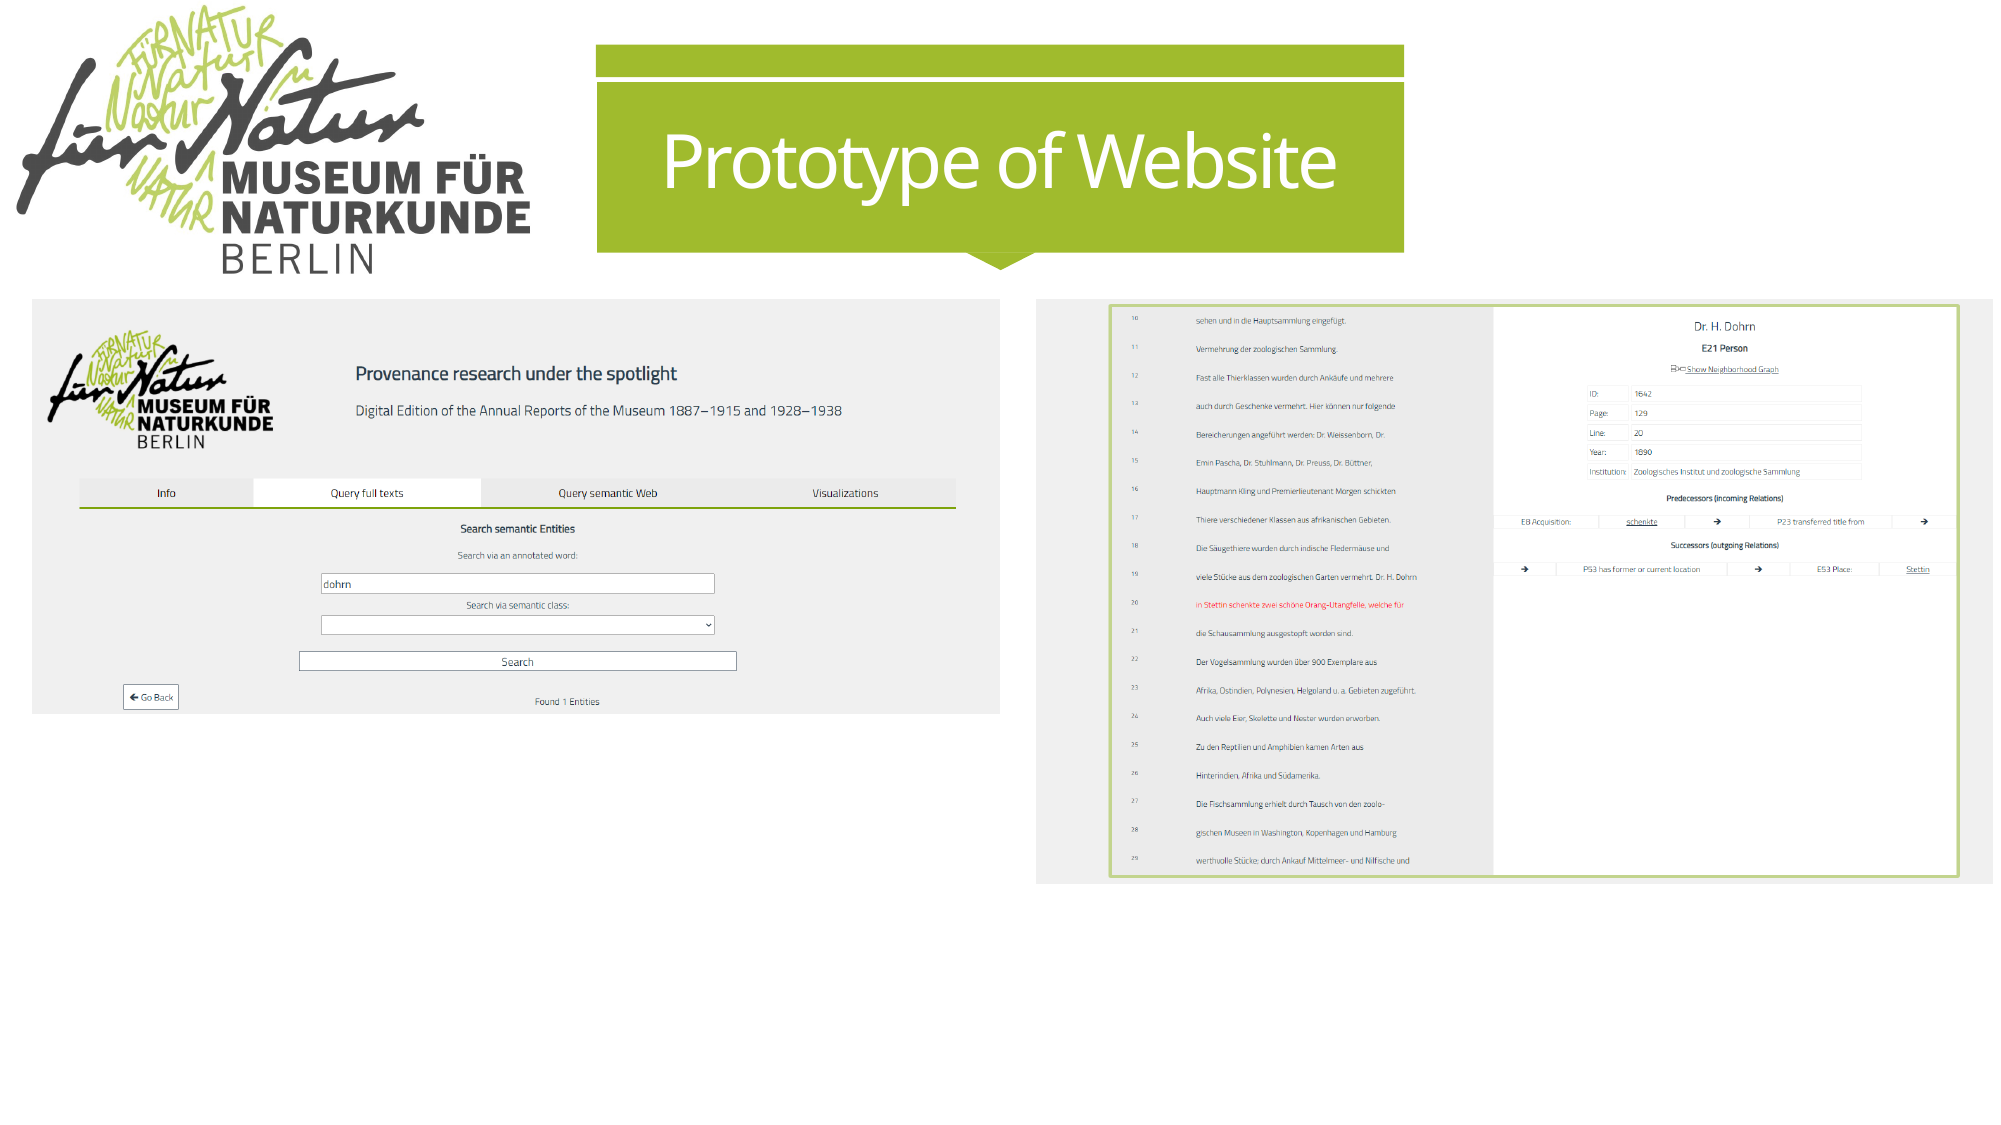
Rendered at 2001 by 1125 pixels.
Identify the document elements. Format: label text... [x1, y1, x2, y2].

title Prototype of Website [611, 96, 1389, 235]
table_cell E54 Dimension [0, 0, 546, 321]
picture [1035, 299, 1993, 884]
picture [32, 299, 1001, 715]
